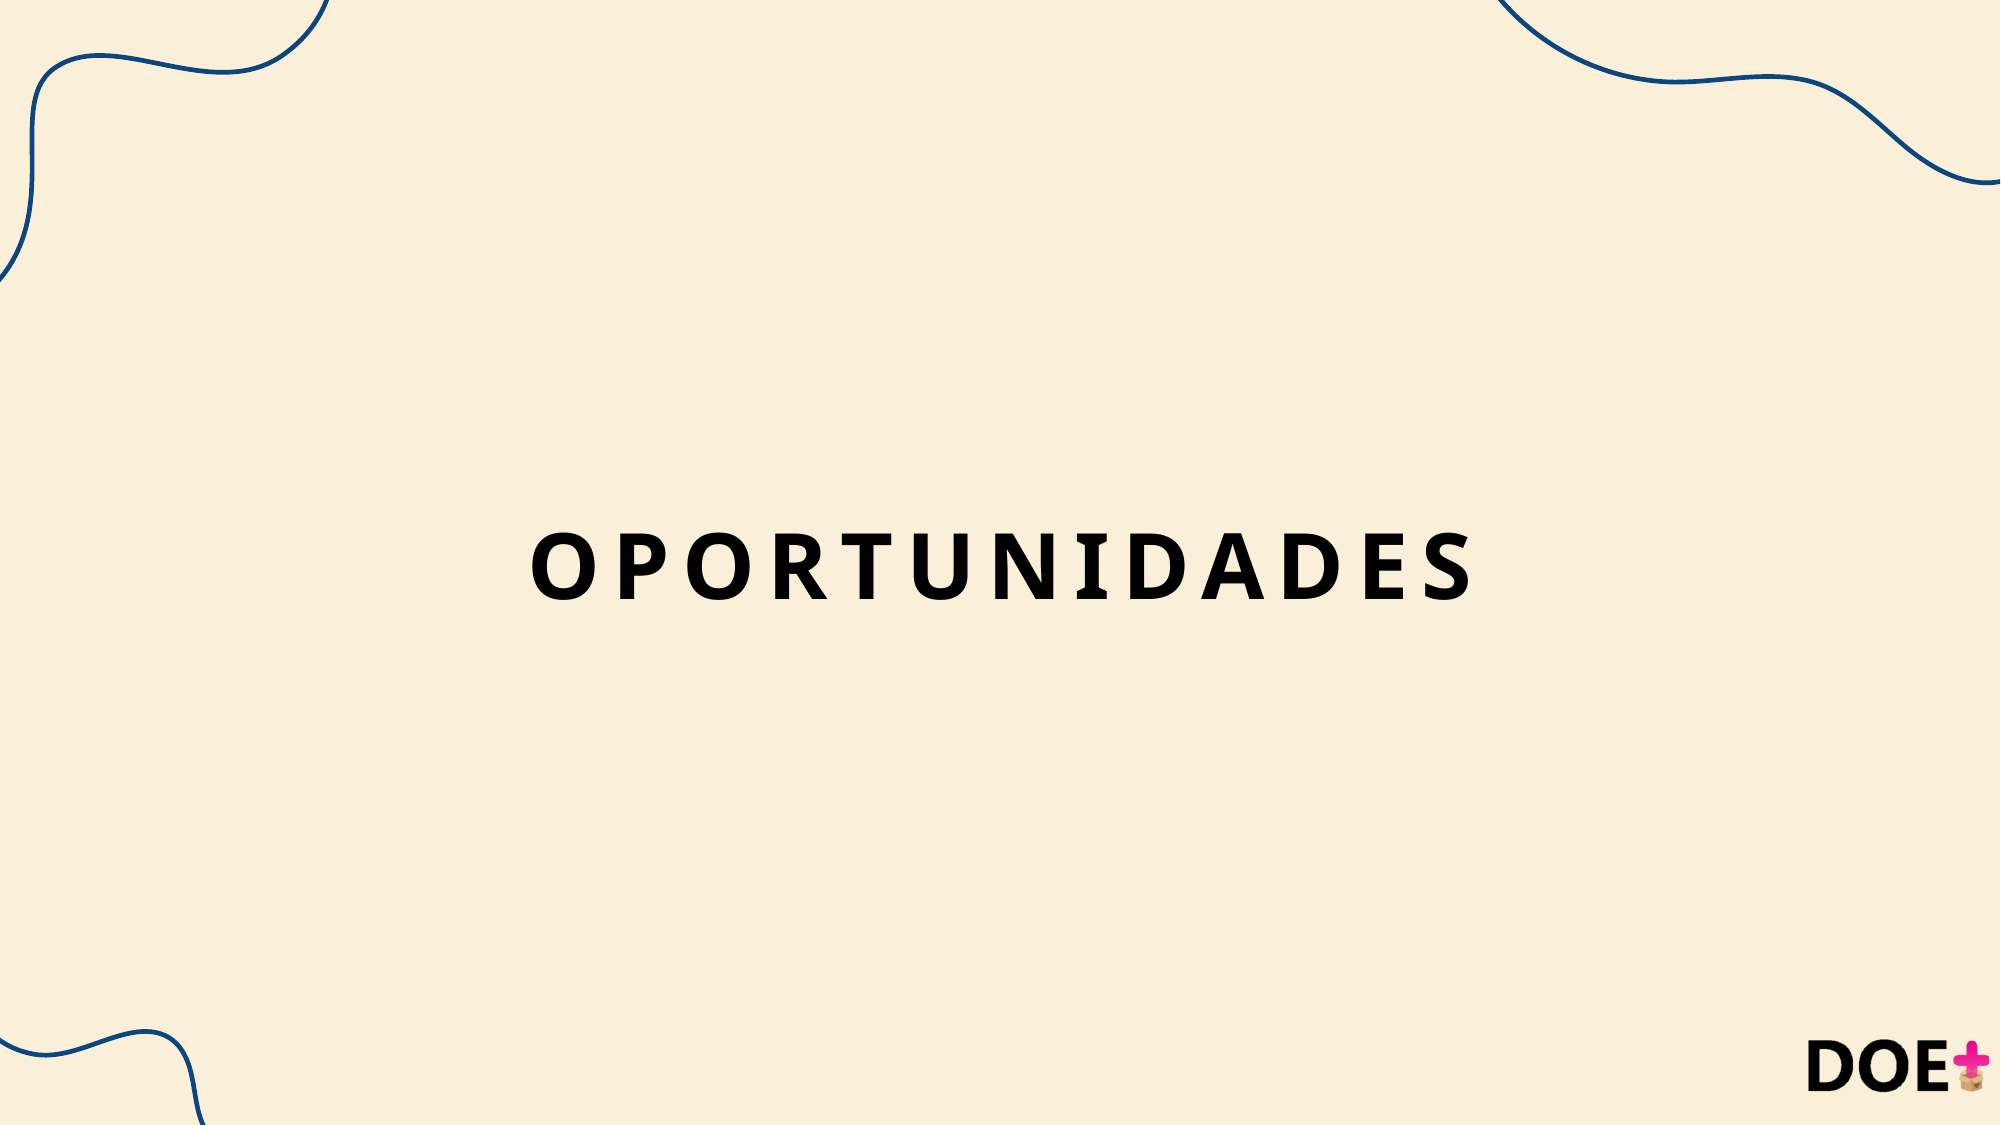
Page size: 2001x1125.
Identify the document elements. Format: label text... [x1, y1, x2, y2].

picture [1801, 1029, 1990, 1113]
text_box OPORTUNIDADES [340, 500, 1660, 625]
